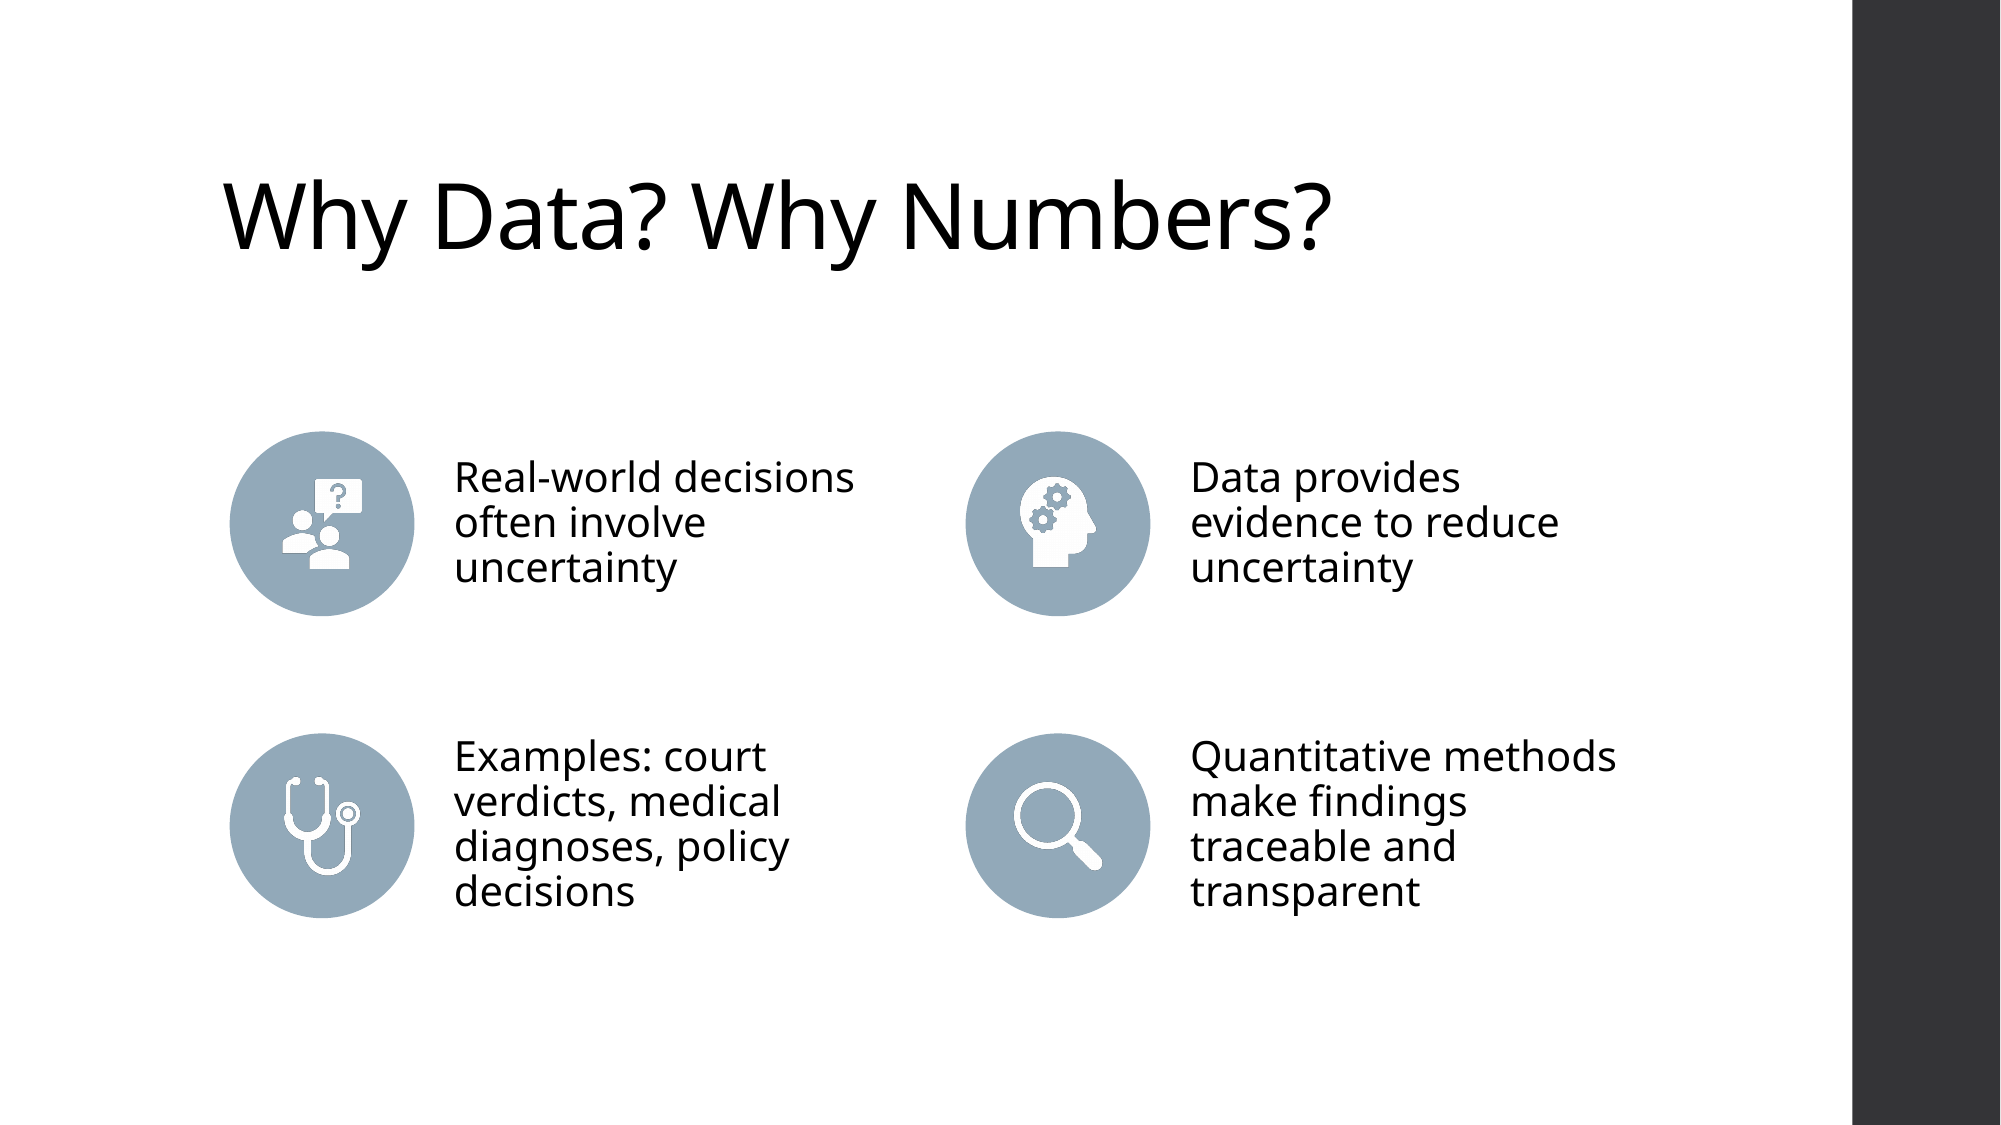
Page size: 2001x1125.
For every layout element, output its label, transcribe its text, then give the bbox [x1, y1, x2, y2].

title Why Data? Why Numbers? [206, 60, 1797, 278]
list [206, 329, 1649, 1020]
